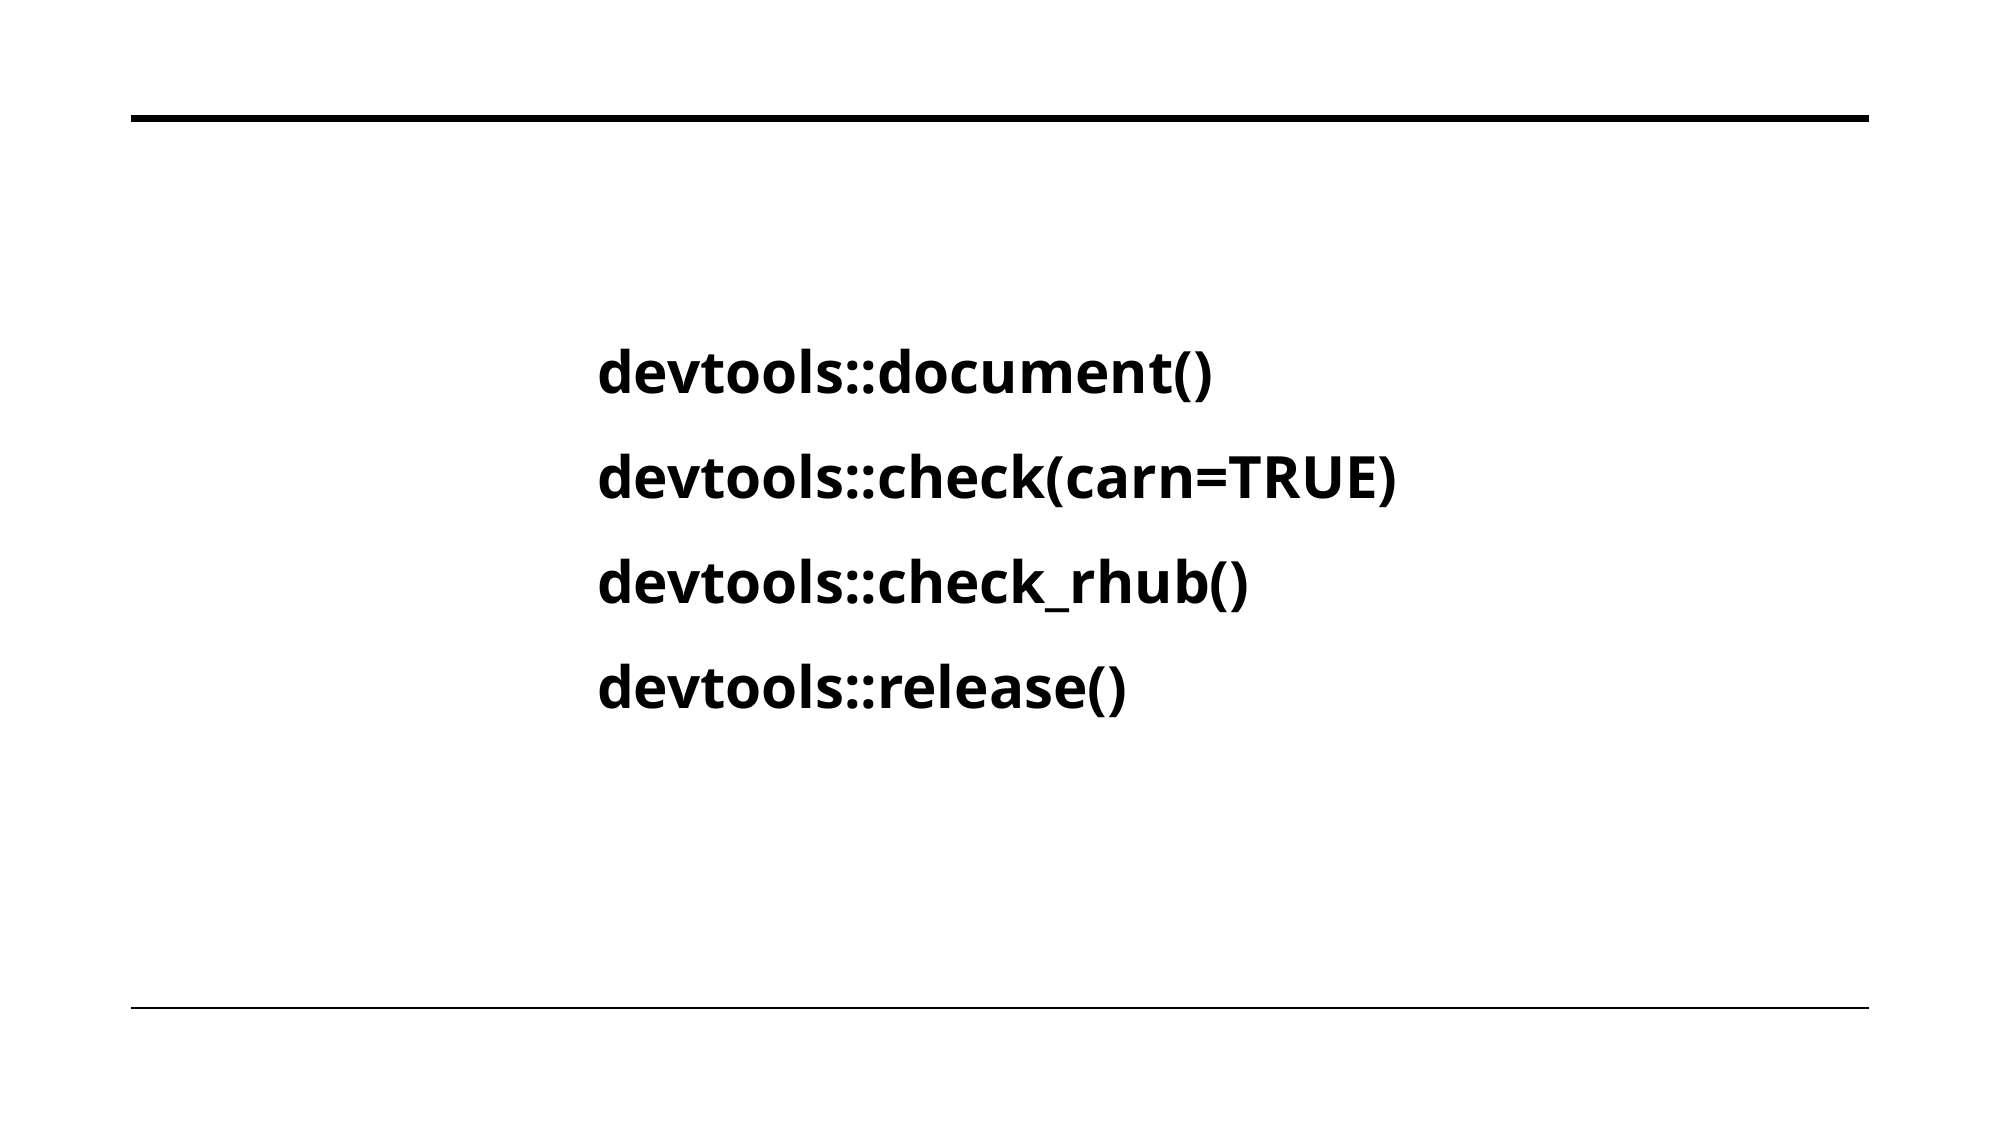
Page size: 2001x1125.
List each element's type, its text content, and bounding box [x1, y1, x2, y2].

list devtools::document() devtools::check(carn=TRUE) devtools::check_rhub() devtools::release() [582, 313, 2000, 967]
